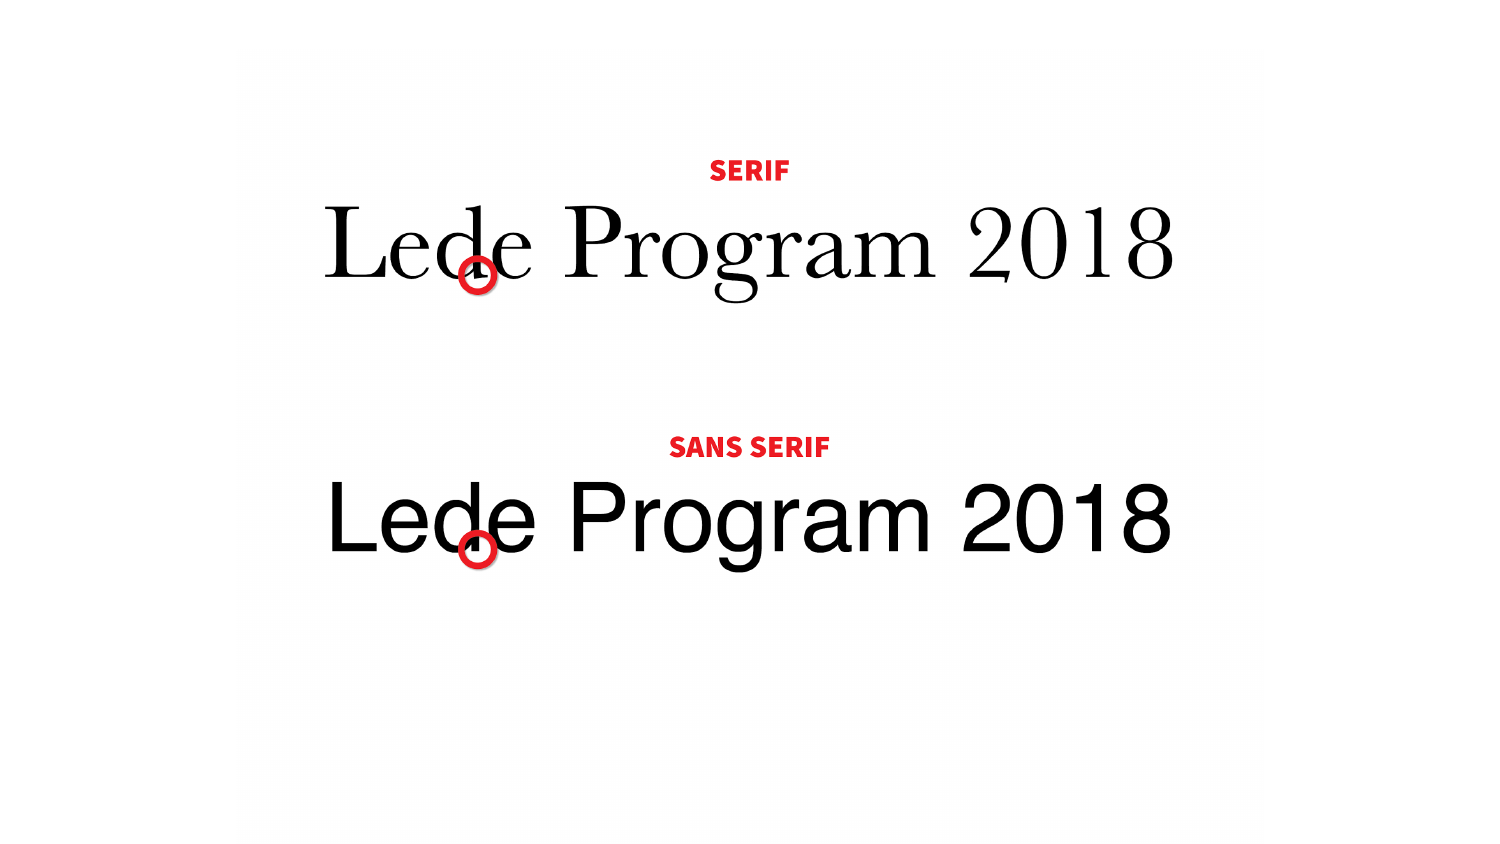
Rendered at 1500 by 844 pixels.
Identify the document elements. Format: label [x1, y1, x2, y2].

picture [236, 49, 1264, 844]
